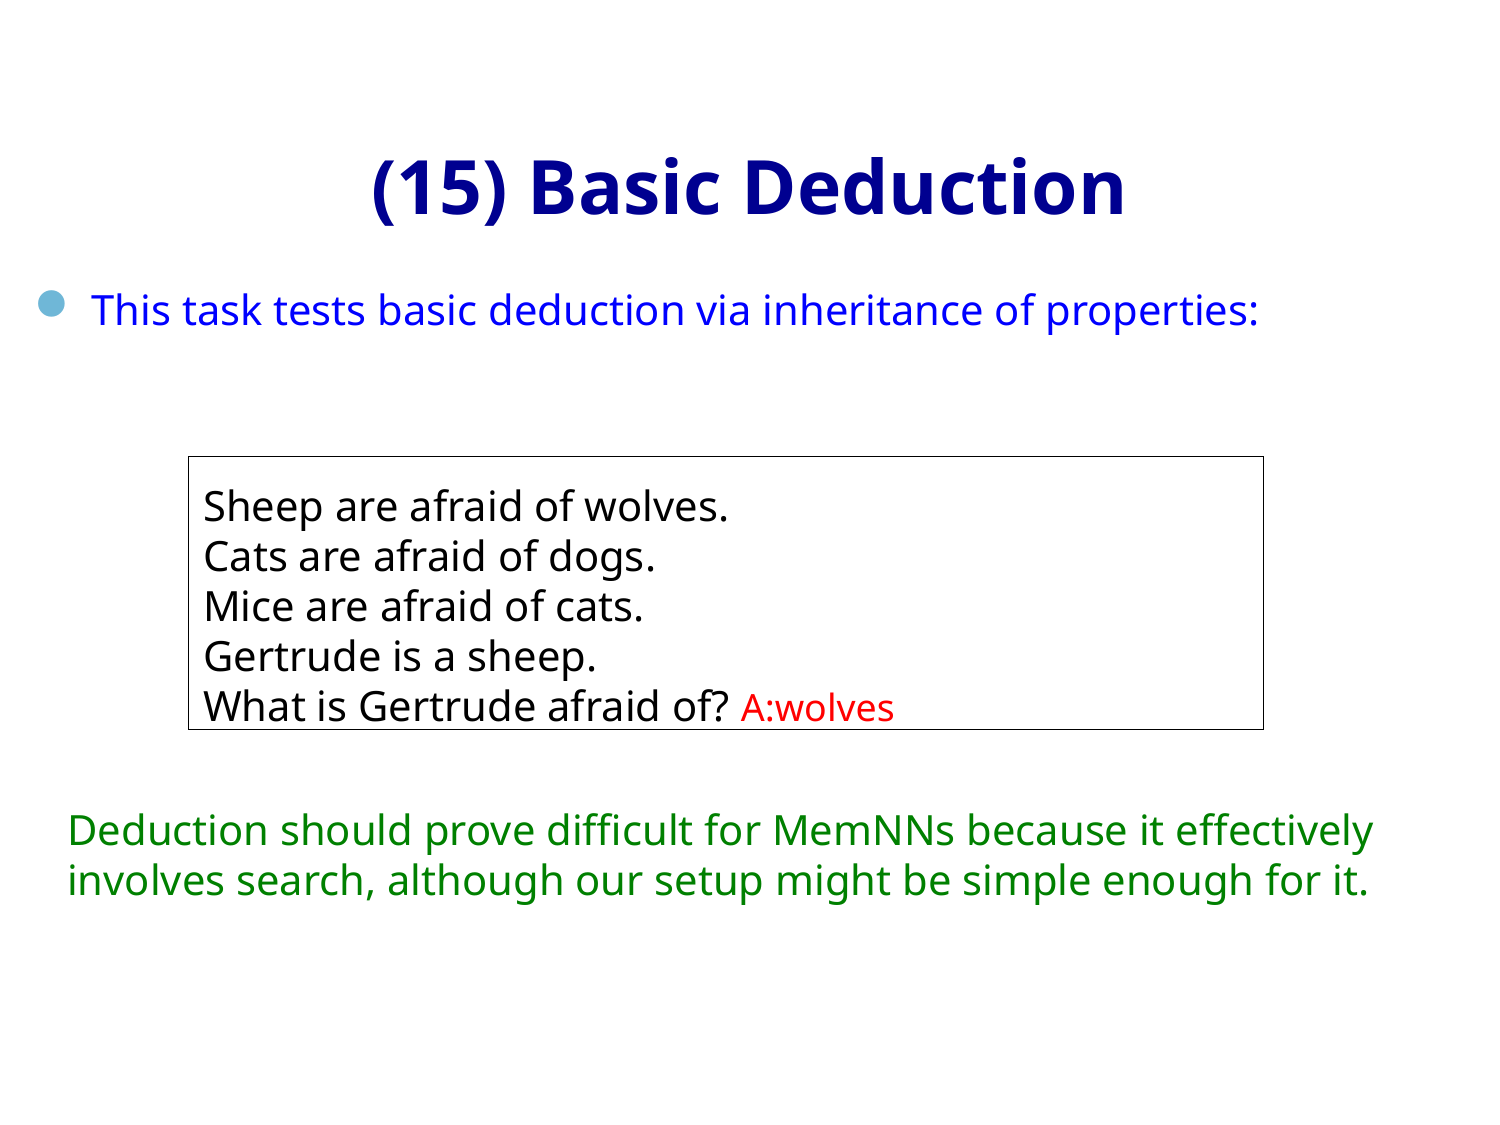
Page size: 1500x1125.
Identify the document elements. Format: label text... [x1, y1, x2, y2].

list This task tests basic deduction via inheritance of properties: [19, 276, 1500, 526]
text_box Deduction should prove difficult for MemNNs because it effectively involves search, although our setup might be simple enough for it. [52, 796, 1473, 962]
text_box Sheep are afraid of wolves. Cats are afraid of dogs. Mice are afraid of cats. Gertrude is a sheep. What is Gertrude afraid of? A:wolves [188, 456, 1264, 730]
title (15) Basic Deduction [90, 17, 1410, 237]
